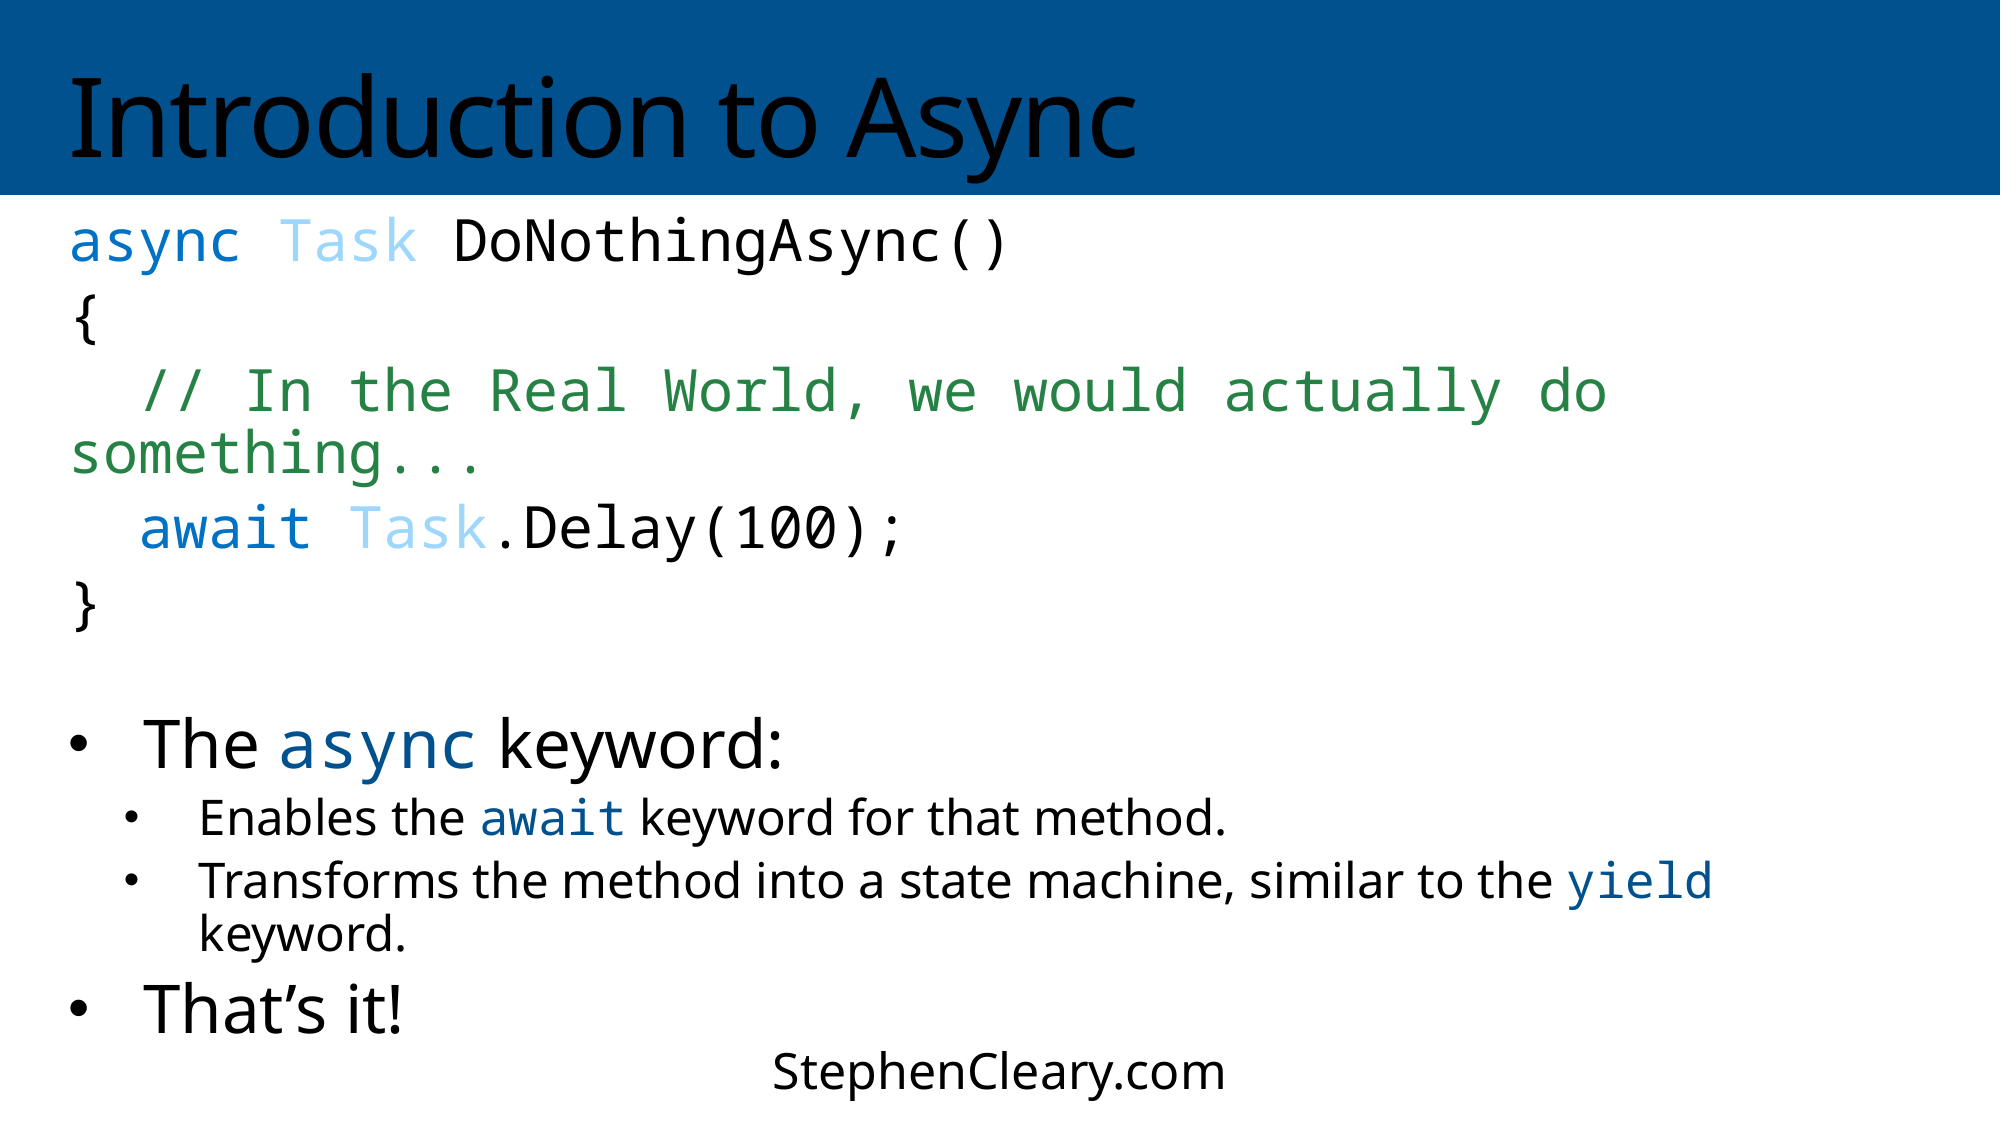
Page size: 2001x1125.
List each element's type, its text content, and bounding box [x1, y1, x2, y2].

list async Task DoNothingAsync() { // In the Real World, we would actually do something... await Task.Delay(100); } [44, 196, 1956, 518]
text_box The async keyword: Enables the await keyword for that method. Transforms the method into a state machine, similar to the yield keyword. That’s it! [44, 601, 1956, 1063]
title Introduction to Async [44, 47, 1957, 196]
